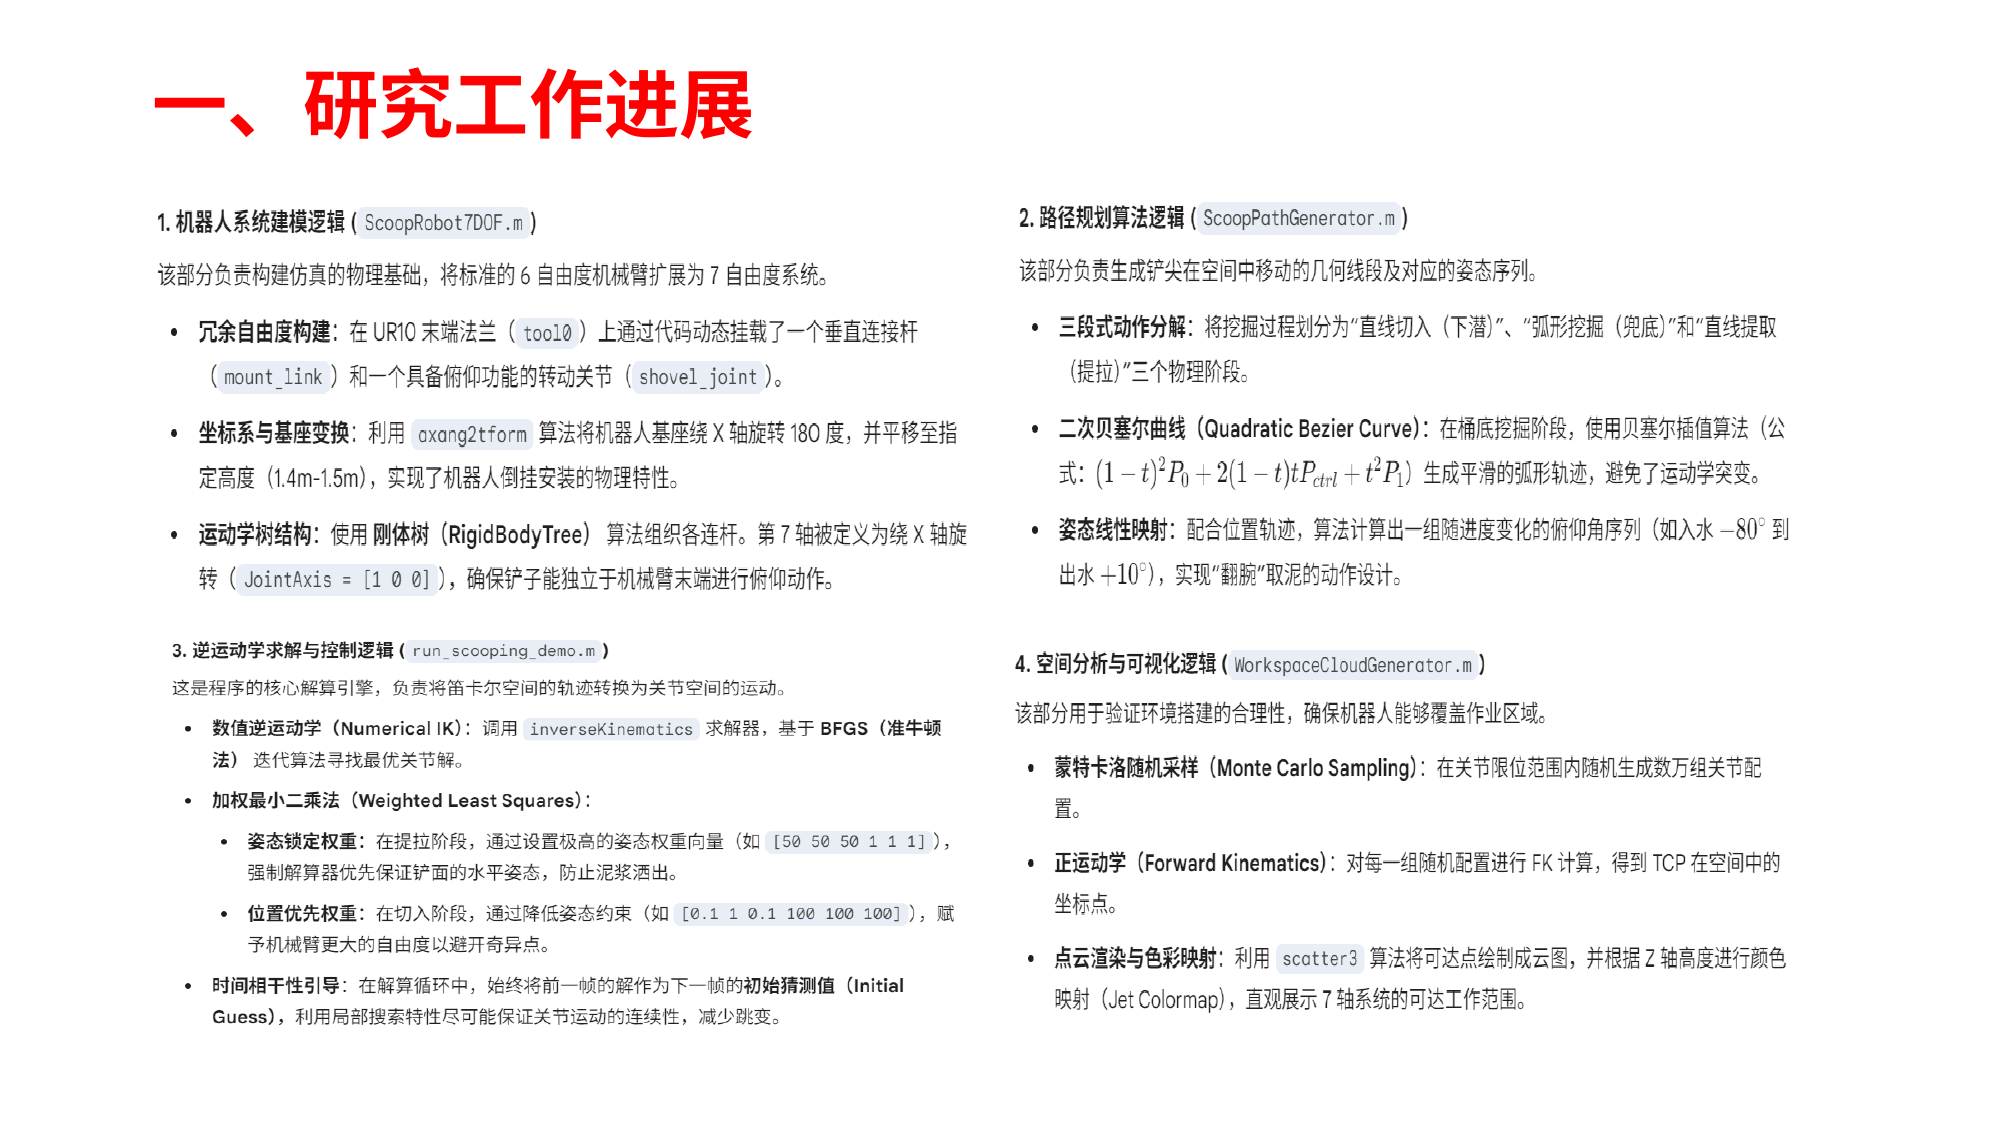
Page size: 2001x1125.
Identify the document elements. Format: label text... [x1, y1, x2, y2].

table_header [998, 183, 1859, 611]
table_header [136, 183, 996, 611]
table_cell [998, 616, 1859, 1044]
table_cell [136, 616, 996, 1044]
title 一、研究工作进展 [137, 59, 862, 158]
